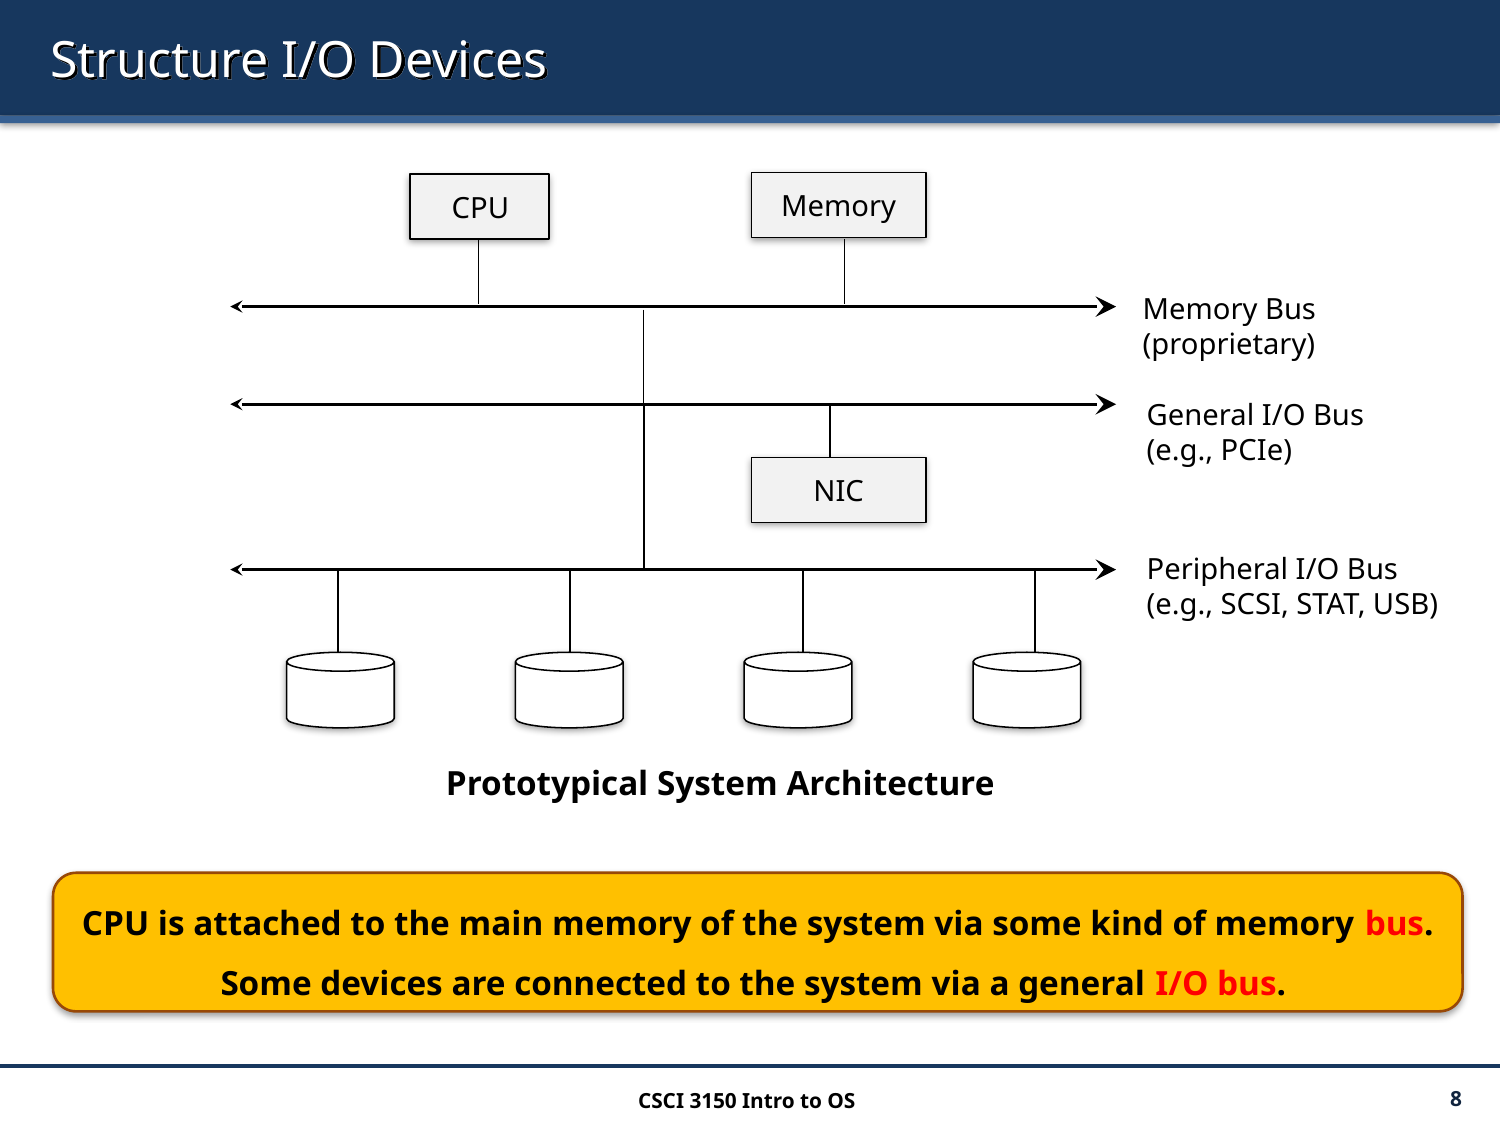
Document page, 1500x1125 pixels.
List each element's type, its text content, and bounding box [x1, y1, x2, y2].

text_box = 100MB / 950ms = 105MB/s [979, 656, 1075, 668]
text_box = 7,200 RPM(= 120RPS = 8ms / 1 rotation) / 2 = 4ms [292, 656, 388, 668]
text_box Memory Bus (proprietary) [1127, 282, 1369, 368]
text_box Prototypical System Architecture [430, 754, 1014, 810]
text_box = 9ms + 4ms + 950ms = 963ms ≒ 950ms [521, 656, 617, 668]
text_box NIC [748, 454, 929, 525]
title Structure I/O Devices [34, 8, 1477, 106]
text_box Memory [748, 169, 929, 241]
text_box CPU [407, 171, 552, 242]
slide_number 8 [1306, 1081, 1483, 1118]
footer CSCI 3150 Intro to OS [497, 1079, 997, 1117]
text_box CPU is attached to the main memory of the system via some kind of memory bus. Some devices are connected to the system via a general I/O bus. [49, 869, 1466, 1015]
text_box Peripheral I/O Bus (e.g., SCSI, STAT, USB) [1131, 542, 1463, 628]
text_box General I/O Bus (e.g., PCIe) [1131, 389, 1404, 474]
text_box [283, 649, 398, 731]
text_box = 100MB / 105(MB/s) = 950ms [750, 656, 846, 668]
text_box [741, 649, 856, 731]
text_box [969, 649, 1084, 731]
text_box [512, 649, 627, 731]
